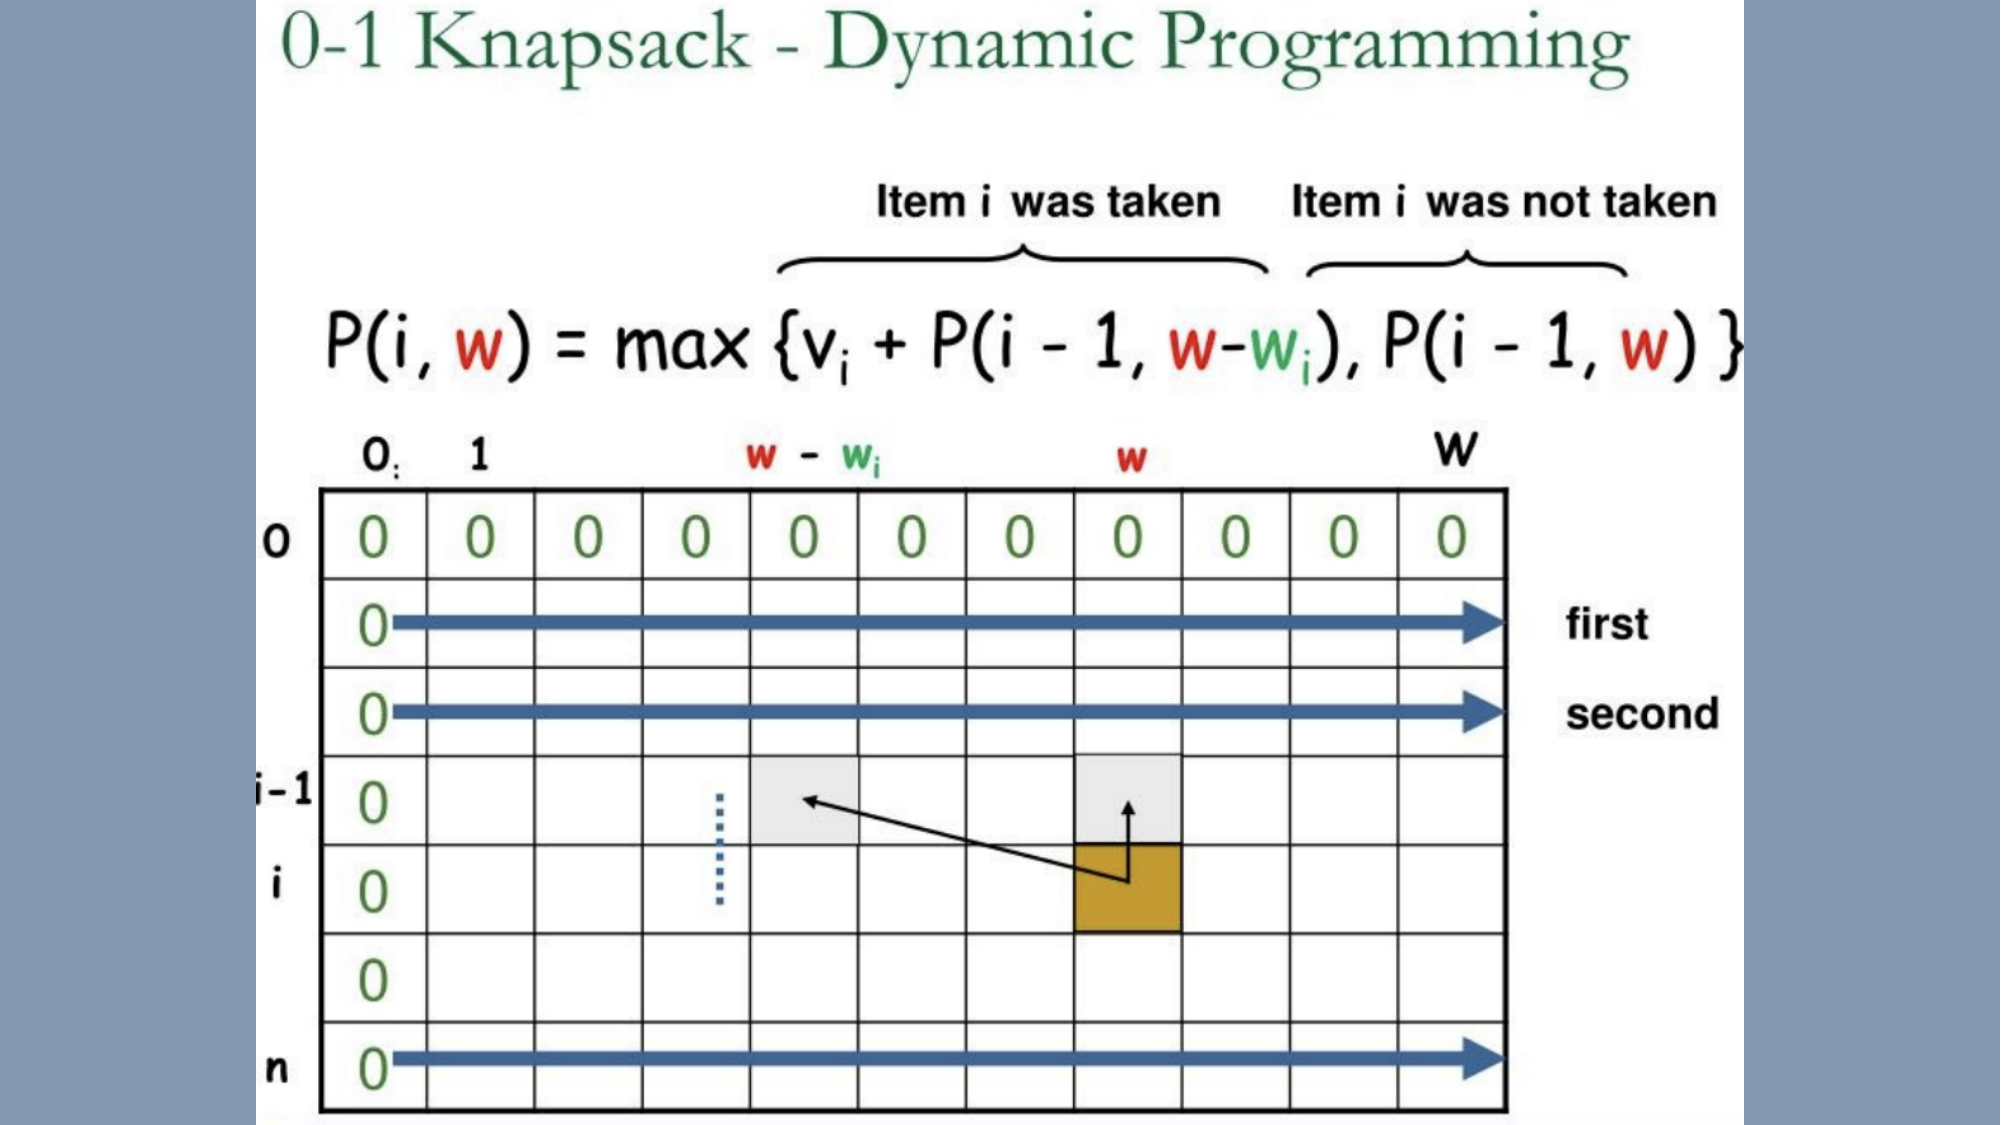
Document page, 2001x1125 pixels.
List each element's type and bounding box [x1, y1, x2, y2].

picture [256, 0, 1744, 1125]
